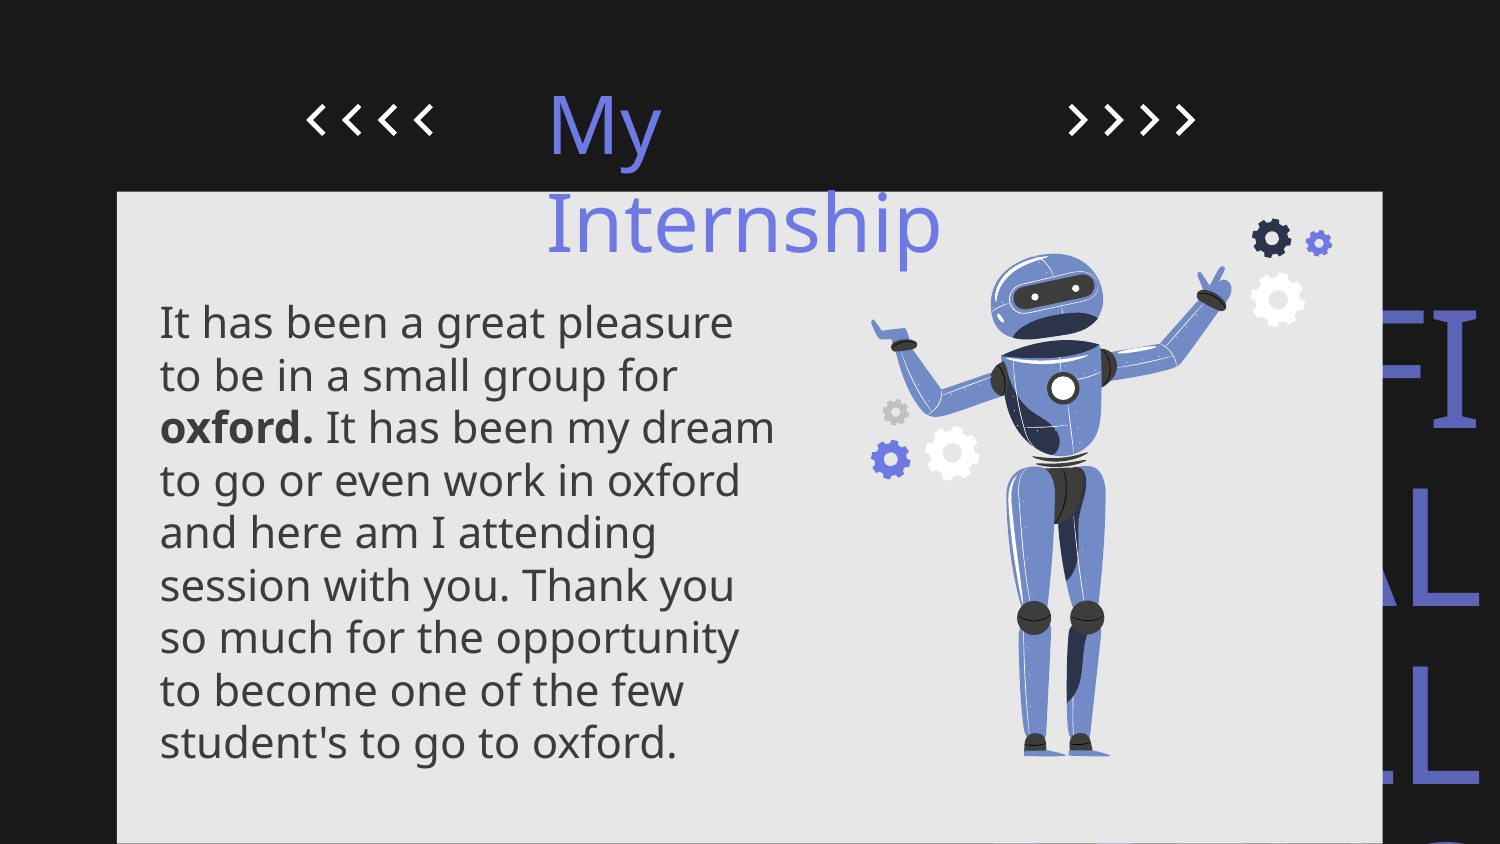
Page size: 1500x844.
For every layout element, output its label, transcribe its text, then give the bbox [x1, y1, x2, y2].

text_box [305, 103, 433, 137]
text_box [1305, 229, 1333, 257]
text_box [1251, 218, 1292, 259]
text_box [1250, 272, 1306, 328]
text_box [1068, 103, 1196, 137]
title My Internship [531, 58, 997, 153]
text_box It has been a great pleasure to be in a small group for oxford. It has been my dream to go or even work in oxford and here am I attending session with you. Thank you so much for the opportunity to become one of the few student's to go to oxford. [144, 411, 798, 651]
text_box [870, 253, 1233, 757]
